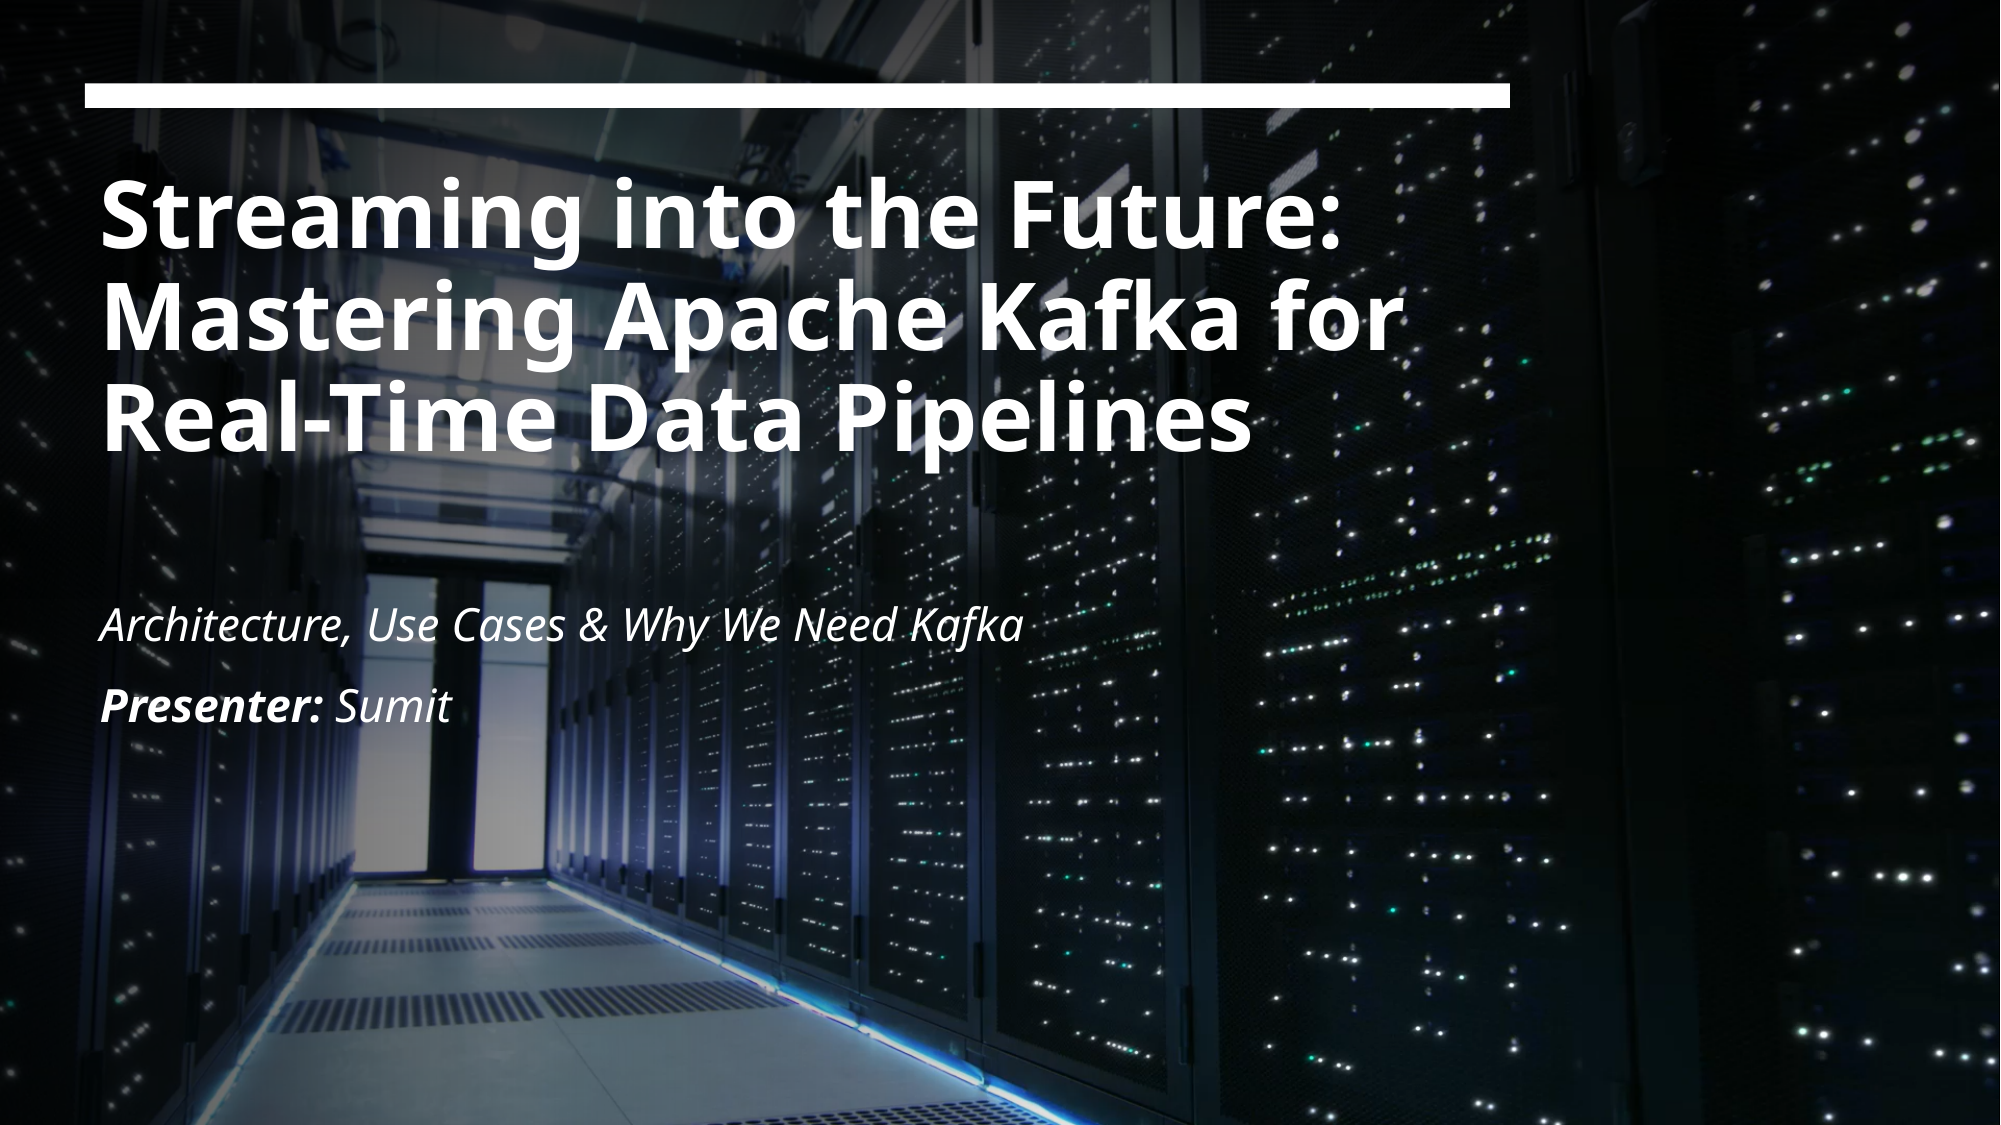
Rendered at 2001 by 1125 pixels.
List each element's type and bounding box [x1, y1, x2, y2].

text_box [0, 0, 2000, 1125]
